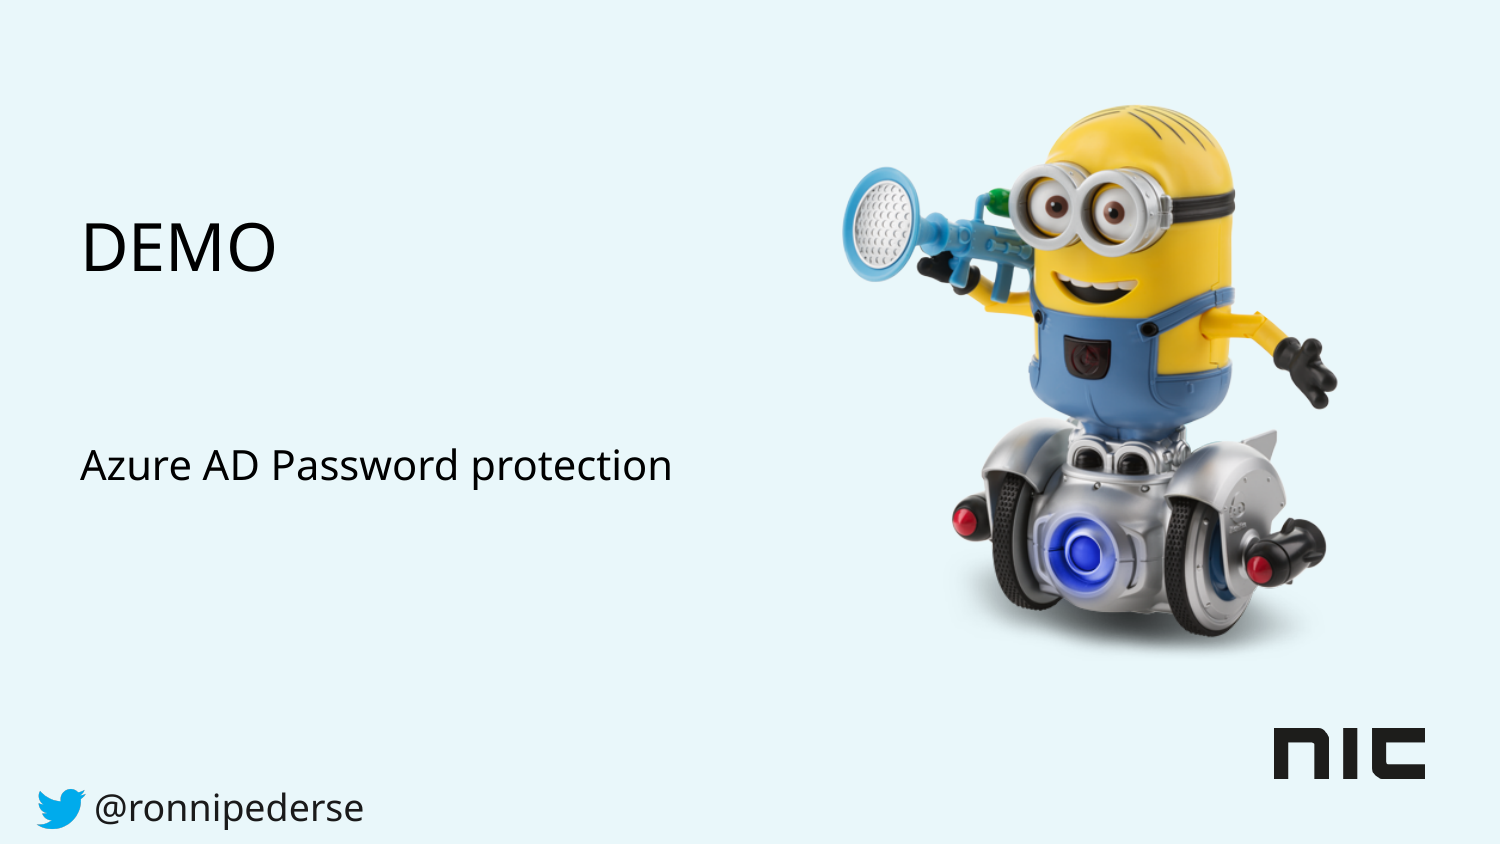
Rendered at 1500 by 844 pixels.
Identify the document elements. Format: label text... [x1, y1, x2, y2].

text_box @ronnipedersen [94, 783, 370, 844]
title DEMO [64, 103, 459, 386]
list Azure AD Password protection [64, 430, 744, 551]
picture [0, 0, 1500, 844]
